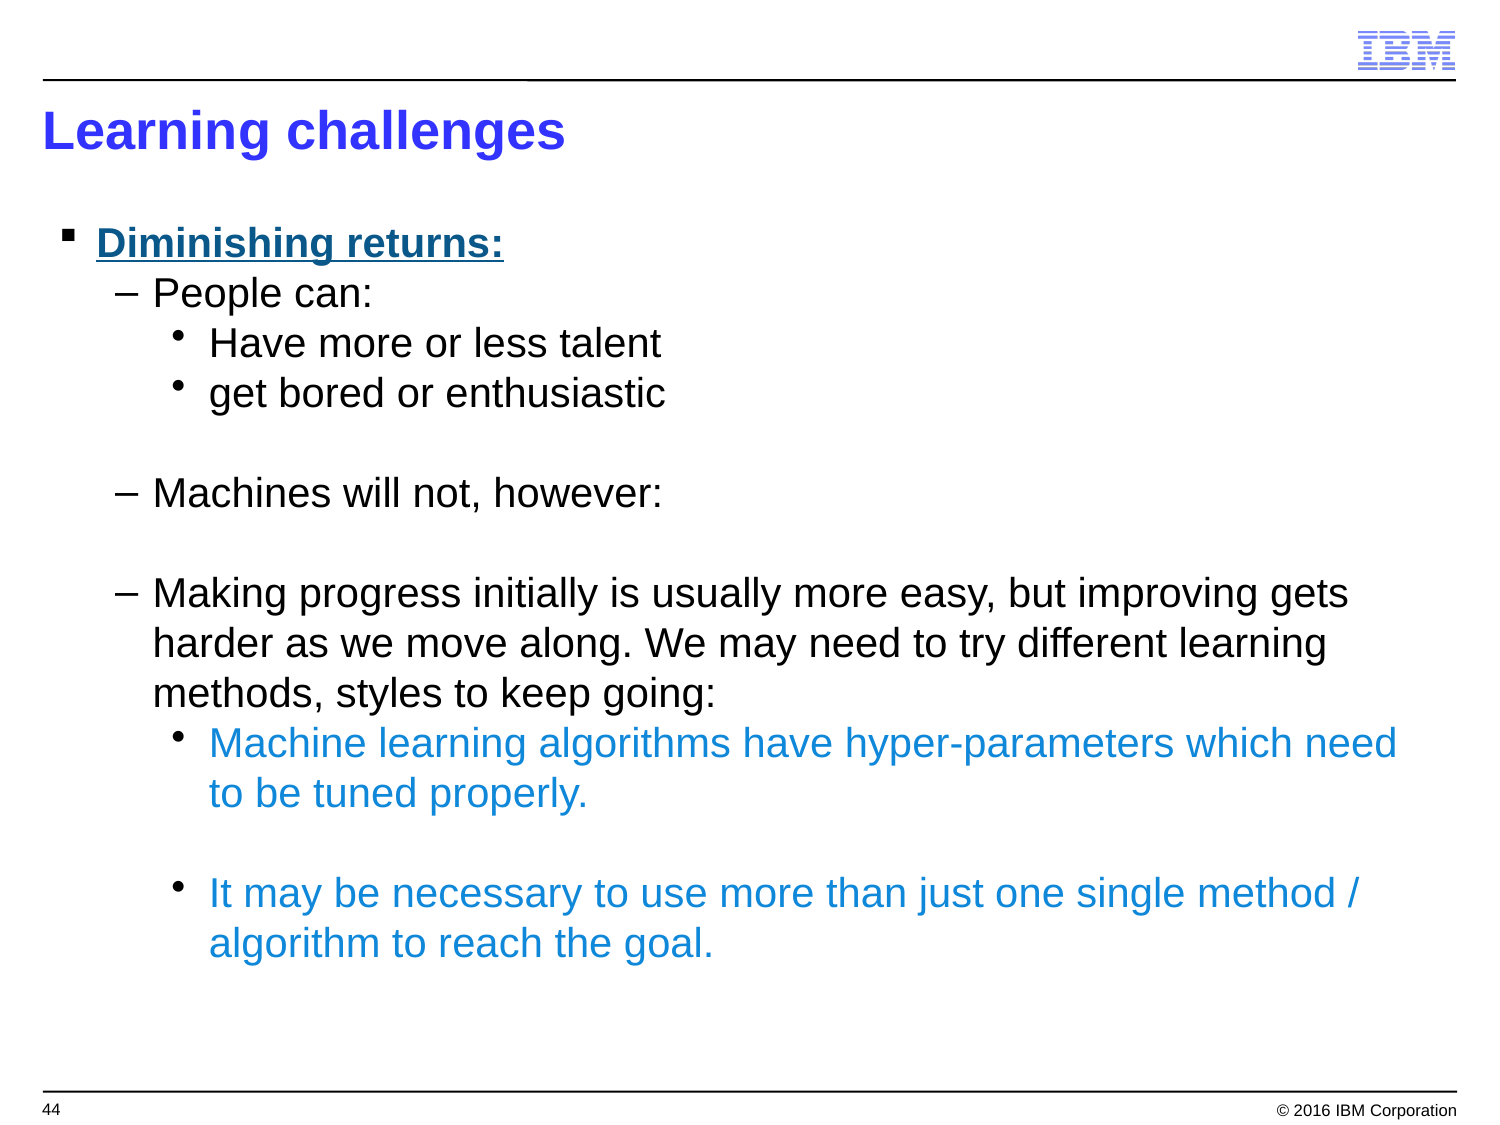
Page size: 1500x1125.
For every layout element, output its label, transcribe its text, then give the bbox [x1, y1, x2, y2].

list Diminishing returns: People can: Have more or less talent get bored or enthusiastic Machines will not, however: Making progress initially is usually more easy, but improving gets harder as we move along. We may need to try different learning methods, styles to keep going: Machine learning algorithms have hyper-parameters which need to be tuned properly. It may be necessary to use more than just one single method / algorithm to reach the goal. [43, 208, 1446, 1028]
title Learning challenges [27, 88, 1472, 187]
picture [1358, 31, 1455, 70]
